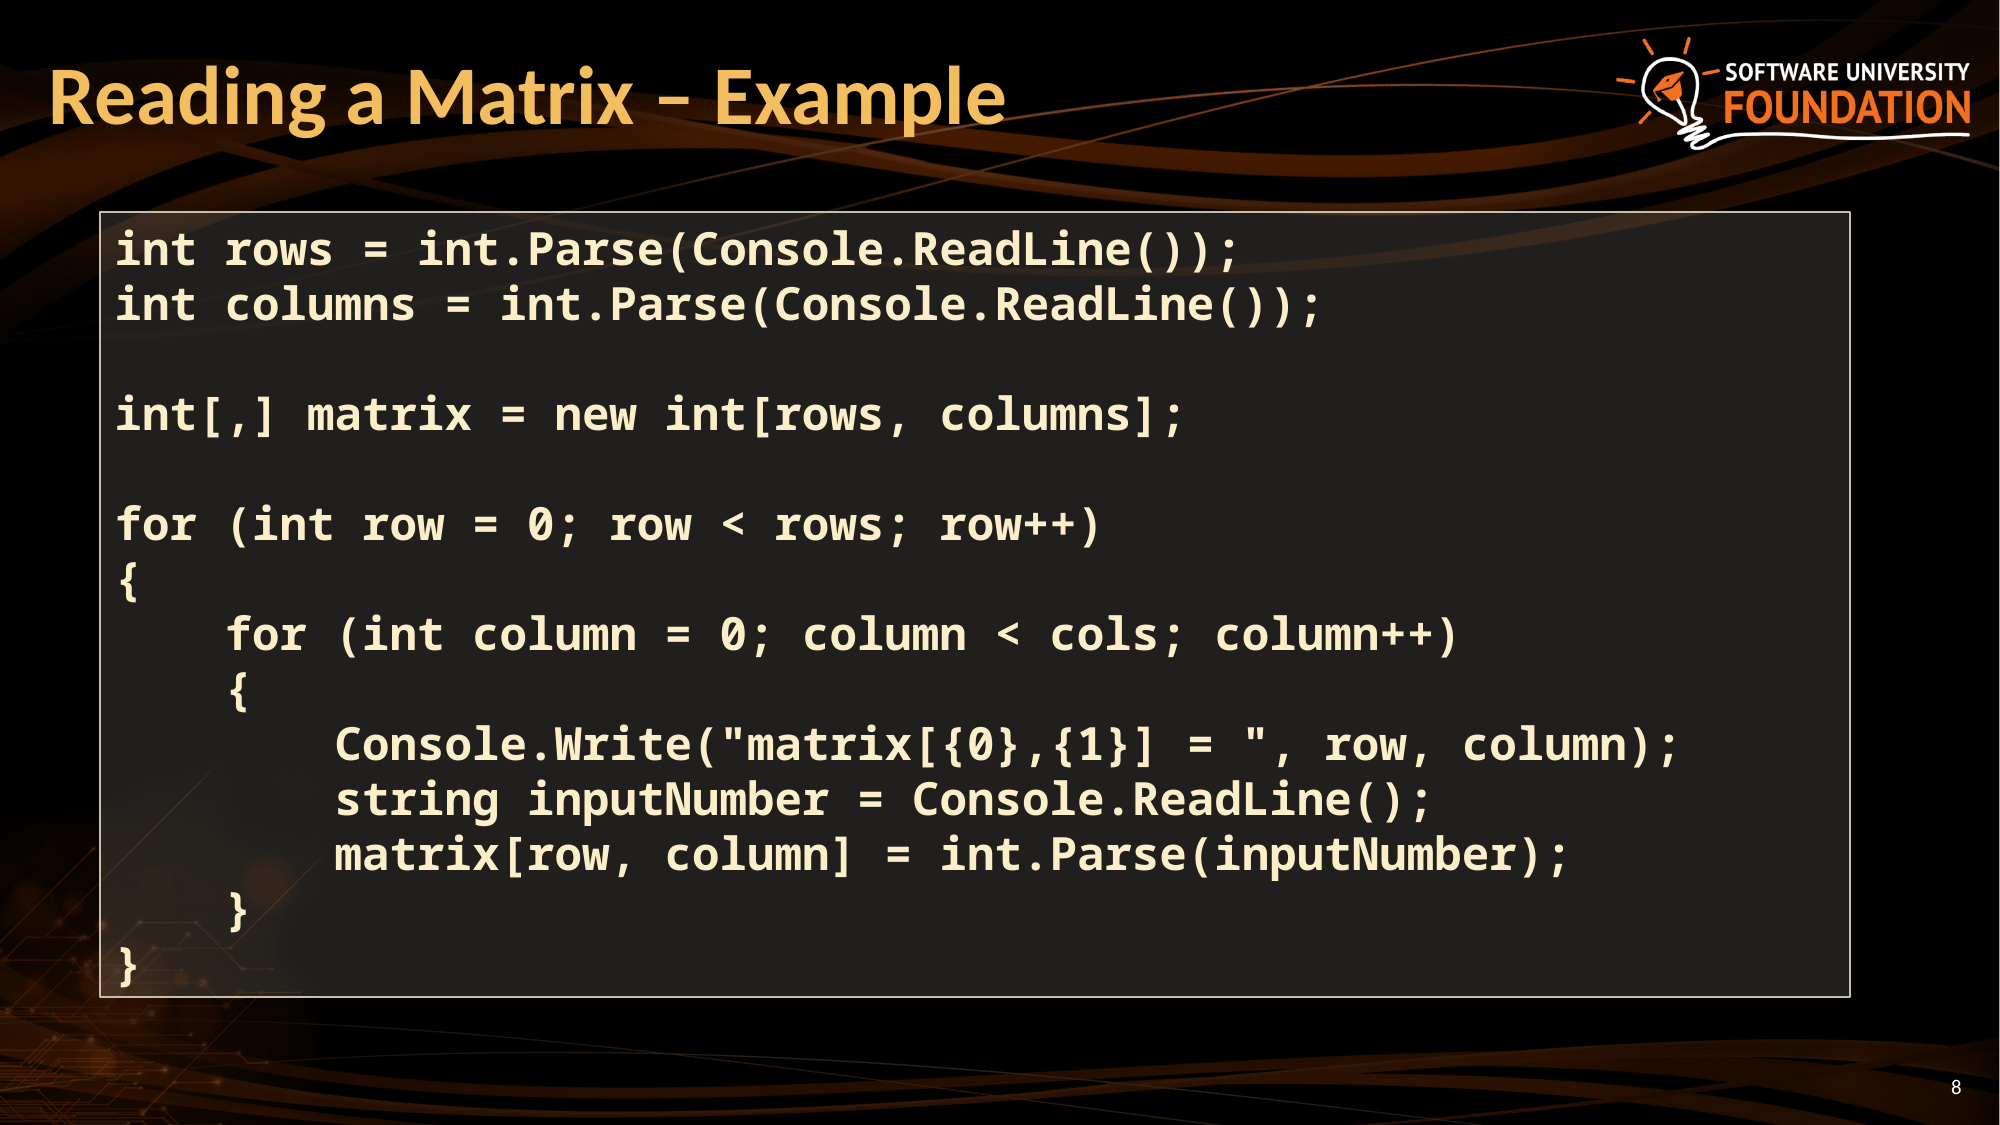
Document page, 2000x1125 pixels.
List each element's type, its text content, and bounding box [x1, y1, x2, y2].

text_box int rows = int.Parse(Console.ReadLine()); int columns = int.Parse(Console.ReadLine()); int[,] matrix = new int[rows, columns]; for (int row = 0; row < rows; row++) { for (int column = 0; column < cols; column++) { Console.Write("matrix[{0},{1}] = ", row, column); string inputNumber = Console.ReadLine(); matrix[row, column] = int.Parse(inputNumber); } } [99, 212, 1850, 997]
title Reading a Matrix – Example [30, 6, 1602, 189]
picture [0, 0, 2000, 1125]
slide_number 8 [1897, 1070, 1968, 1103]
